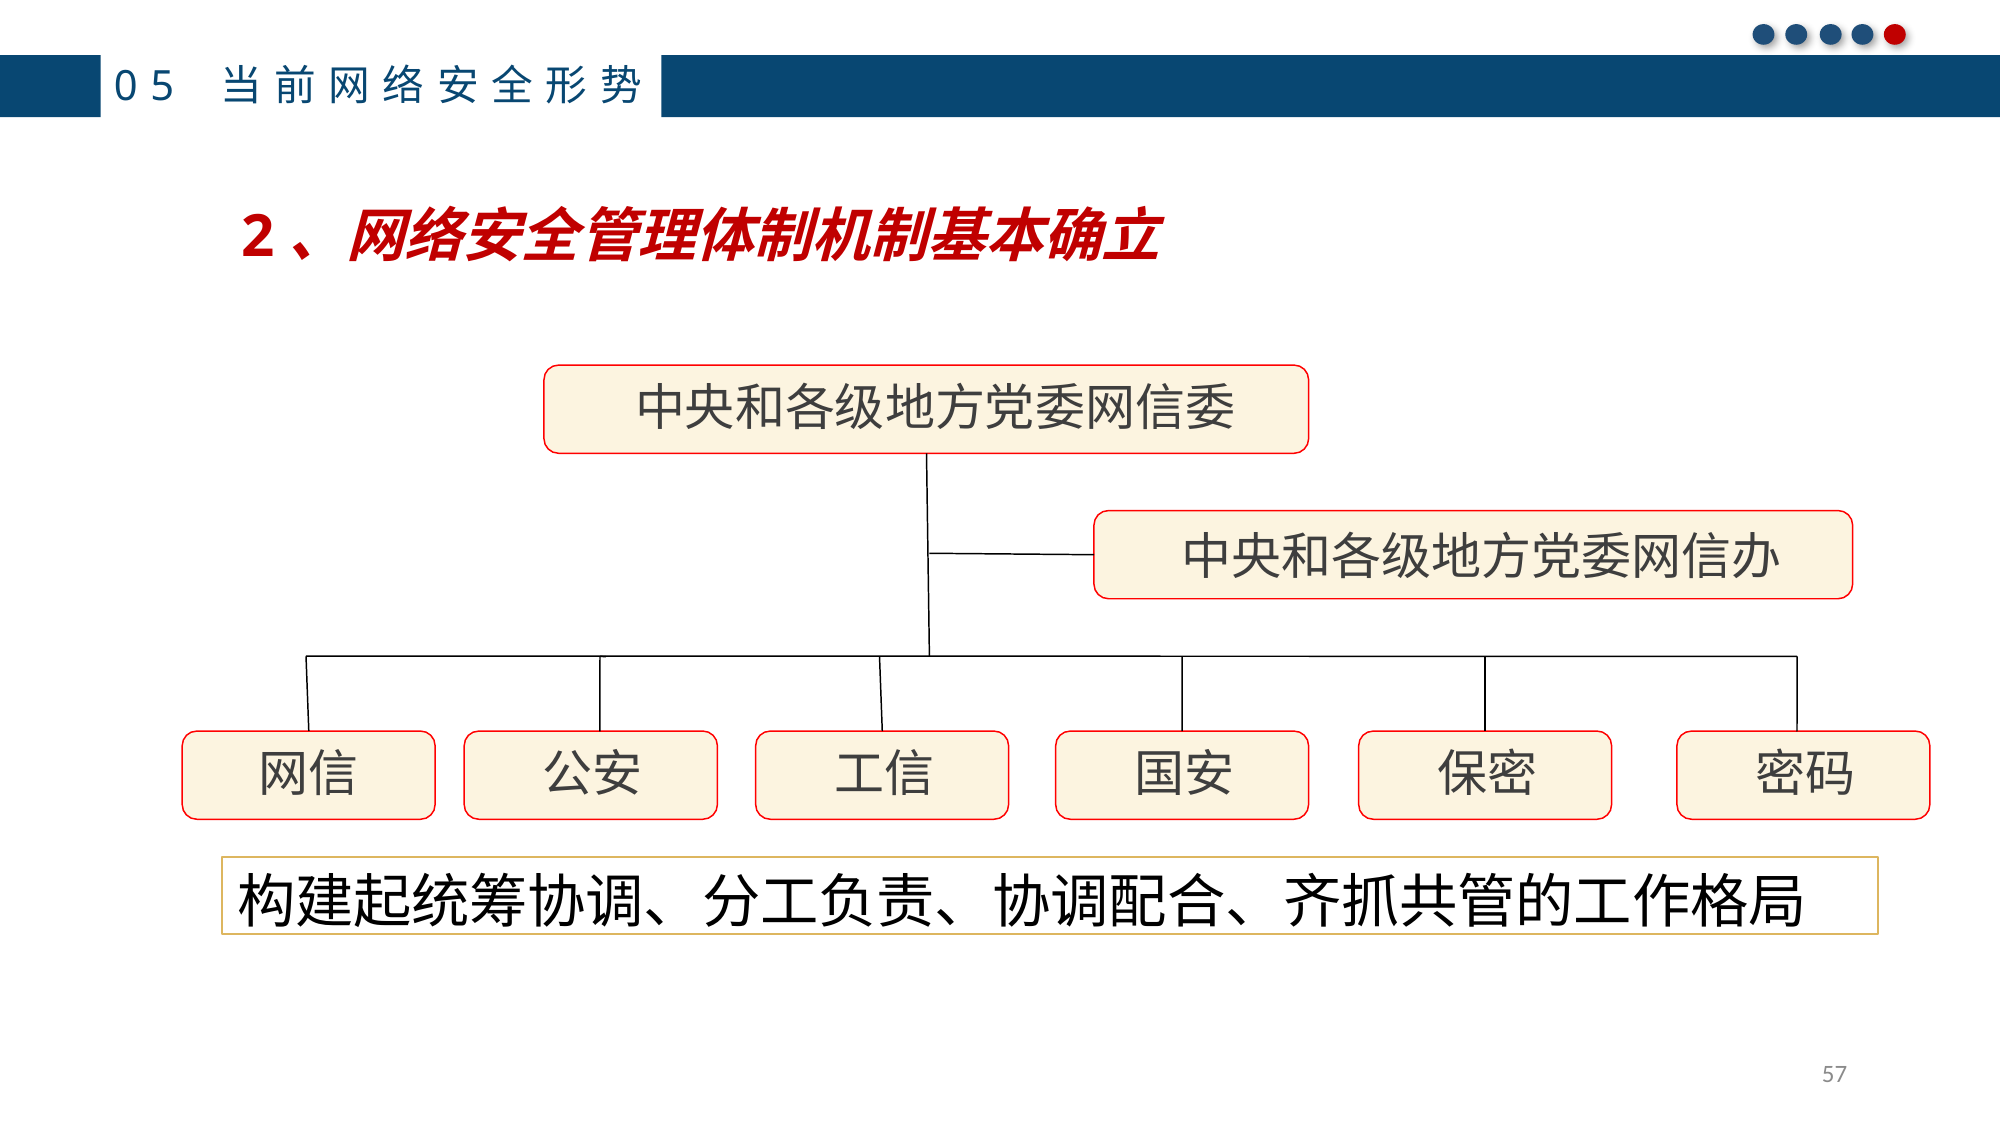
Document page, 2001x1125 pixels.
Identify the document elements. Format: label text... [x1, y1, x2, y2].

text_box [1818, 23, 1843, 46]
text_box [1055, 802, 1309, 820]
text_box [1883, 23, 1907, 46]
text_box [755, 802, 1009, 820]
text_box [1784, 23, 1809, 46]
text_box [1094, 510, 1853, 599]
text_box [0, 51, 2000, 118]
text_box [182, 731, 436, 820]
text_box [1850, 23, 1875, 46]
text_box [1751, 23, 1776, 46]
text_box 网信 公安 工信 国安 保密 密码 [256, 739, 1856, 802]
slide_number 57 [1412, 1042, 1863, 1103]
text_box [464, 802, 718, 820]
text_box [1360, 731, 1610, 739]
text_box [1057, 731, 1307, 739]
text_box [465, 731, 716, 739]
text_box 2、网络安全管理体制机制基本确立 中央和各级地方党委网信委 中央和各级地方党委网信办 [239, 196, 1785, 585]
text_box [757, 731, 1007, 739]
text_box 构建起统筹协调、分工负责、协调配合、齐抓共管的工作格局 [221, 857, 1878, 934]
text_box [1676, 731, 1930, 820]
text_box [1358, 802, 1612, 820]
